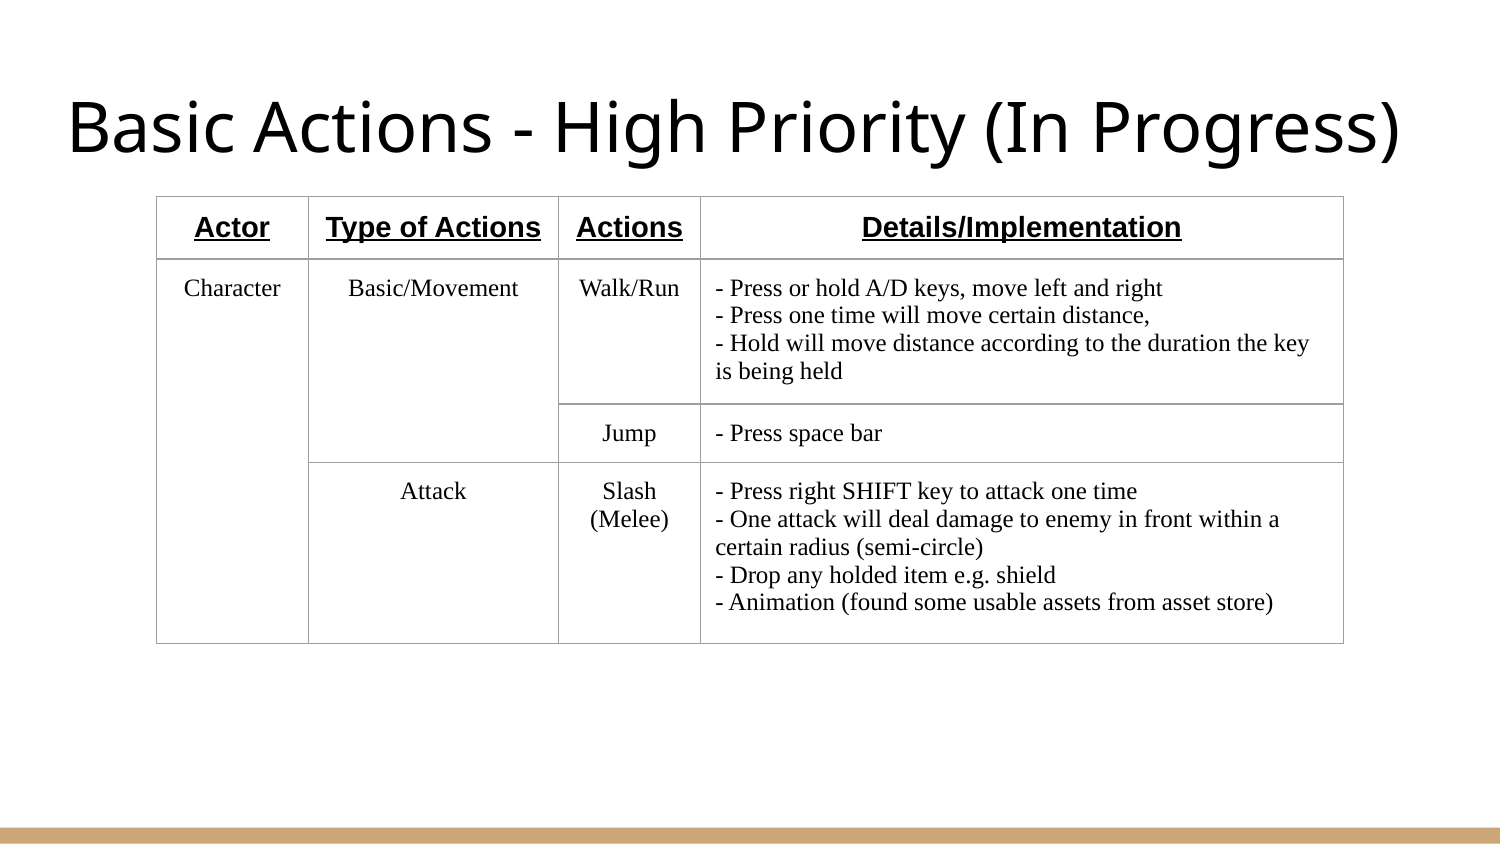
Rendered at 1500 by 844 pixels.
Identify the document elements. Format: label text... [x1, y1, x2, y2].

table_cell - Press or hold A/D keys, move left and right - Press one time will move certain distance, - Hold will move distance according to the duration the key is being held [701, 260, 1343, 403]
table_cell Character [157, 260, 308, 643]
table_header Actor [157, 197, 308, 258]
table_cell Basic/Movement [309, 260, 558, 462]
table_header Details/Implementation [701, 197, 1343, 258]
table_cell - Press space bar [701, 405, 1343, 462]
table_cell Attack [309, 463, 558, 643]
table_cell Slash (Melee) [559, 463, 700, 643]
table_cell - Press right SHIFT key to attack one time - One attack will deal damage to enemy in front within a certain radius (semi-circle) - Drop any holded item e.g. shield - Animation (found some usable assets from asset store) [701, 463, 1343, 643]
table_header Type of Actions [309, 197, 558, 258]
table_cell Jump [559, 405, 700, 462]
title Basic Actions - High Priority (In Progress) [51, 51, 1449, 189]
table_cell Walk/Run [559, 260, 700, 403]
table_header Actions [559, 197, 700, 258]
